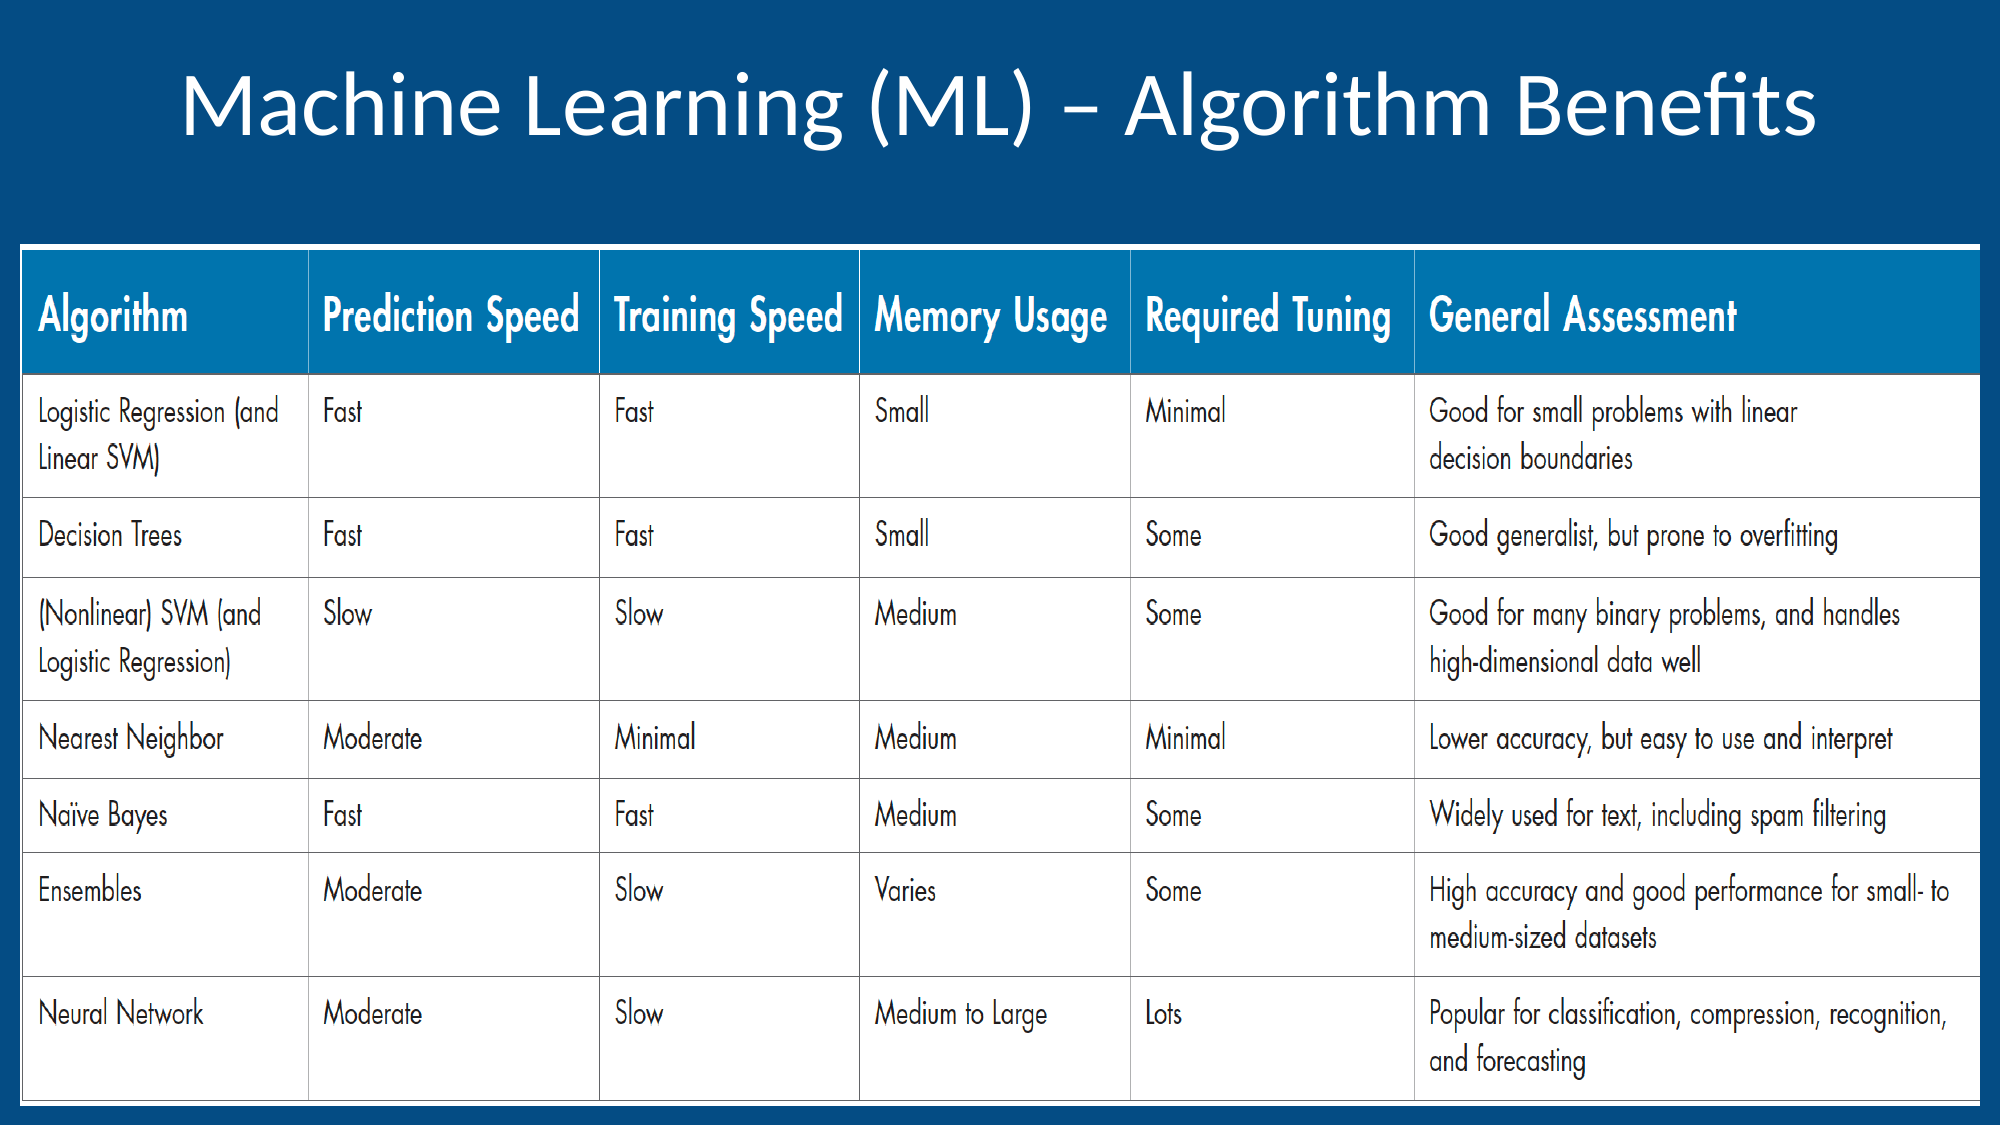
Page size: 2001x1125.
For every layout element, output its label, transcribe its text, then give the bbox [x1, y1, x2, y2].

picture [643, 309, 659, 331]
picture [1165, 309, 1180, 331]
picture [436, 309, 453, 331]
picture [1456, 309, 1471, 331]
picture [875, 296, 902, 331]
picture [325, 297, 340, 330]
picture [664, 310, 668, 330]
picture [1475, 309, 1490, 330]
picture [1037, 309, 1048, 331]
picture [751, 296, 766, 331]
text_box Machine Learning (ML) – Algorithm Benefits [66, 36, 1934, 162]
picture [1148, 297, 1163, 330]
picture [1231, 309, 1241, 330]
picture [125, 310, 129, 330]
picture [1635, 309, 1646, 331]
picture [20, 244, 1980, 1106]
picture [951, 309, 967, 331]
picture [343, 309, 353, 330]
picture [971, 309, 999, 342]
picture [1015, 297, 1034, 331]
picture [1183, 309, 1199, 342]
picture [700, 309, 715, 330]
picture [1327, 309, 1342, 330]
picture [1373, 309, 1389, 342]
picture [1589, 309, 1600, 331]
picture [429, 310, 433, 330]
picture [630, 309, 641, 330]
picture [1052, 309, 1068, 331]
picture [1071, 309, 1087, 342]
picture [614, 297, 629, 330]
picture [133, 293, 158, 330]
picture [1603, 309, 1614, 331]
picture [1649, 309, 1660, 331]
picture [374, 293, 390, 331]
picture [456, 309, 471, 330]
picture [807, 309, 822, 331]
picture [1709, 309, 1724, 330]
picture [1544, 293, 1548, 330]
picture [1691, 309, 1706, 331]
picture [1728, 302, 1736, 330]
picture [506, 309, 523, 342]
picture [1244, 309, 1259, 331]
picture [1354, 309, 1369, 330]
picture [91, 309, 108, 331]
picture [71, 309, 87, 342]
picture [1565, 296, 1585, 330]
picture [355, 309, 370, 331]
picture [1493, 309, 1508, 331]
picture [769, 309, 786, 342]
picture [718, 309, 734, 342]
picture [1663, 309, 1687, 330]
picture [923, 309, 947, 330]
picture [672, 309, 687, 330]
picture [63, 293, 68, 330]
picture [1223, 310, 1227, 330]
picture [905, 309, 920, 331]
picture [402, 309, 414, 331]
picture [561, 293, 578, 331]
picture [789, 309, 804, 331]
picture [1261, 293, 1278, 331]
picture [825, 293, 841, 331]
picture [543, 309, 558, 331]
picture [488, 296, 503, 331]
picture [417, 302, 426, 330]
picture [1430, 296, 1453, 331]
picture [163, 309, 186, 330]
picture [1091, 309, 1106, 331]
picture [1308, 310, 1322, 331]
picture [40, 296, 60, 330]
picture [1617, 309, 1632, 331]
picture [1293, 297, 1308, 330]
picture [1204, 310, 1218, 331]
picture [525, 309, 540, 331]
picture [1511, 309, 1521, 330]
picture [1524, 309, 1540, 331]
picture [111, 309, 121, 330]
